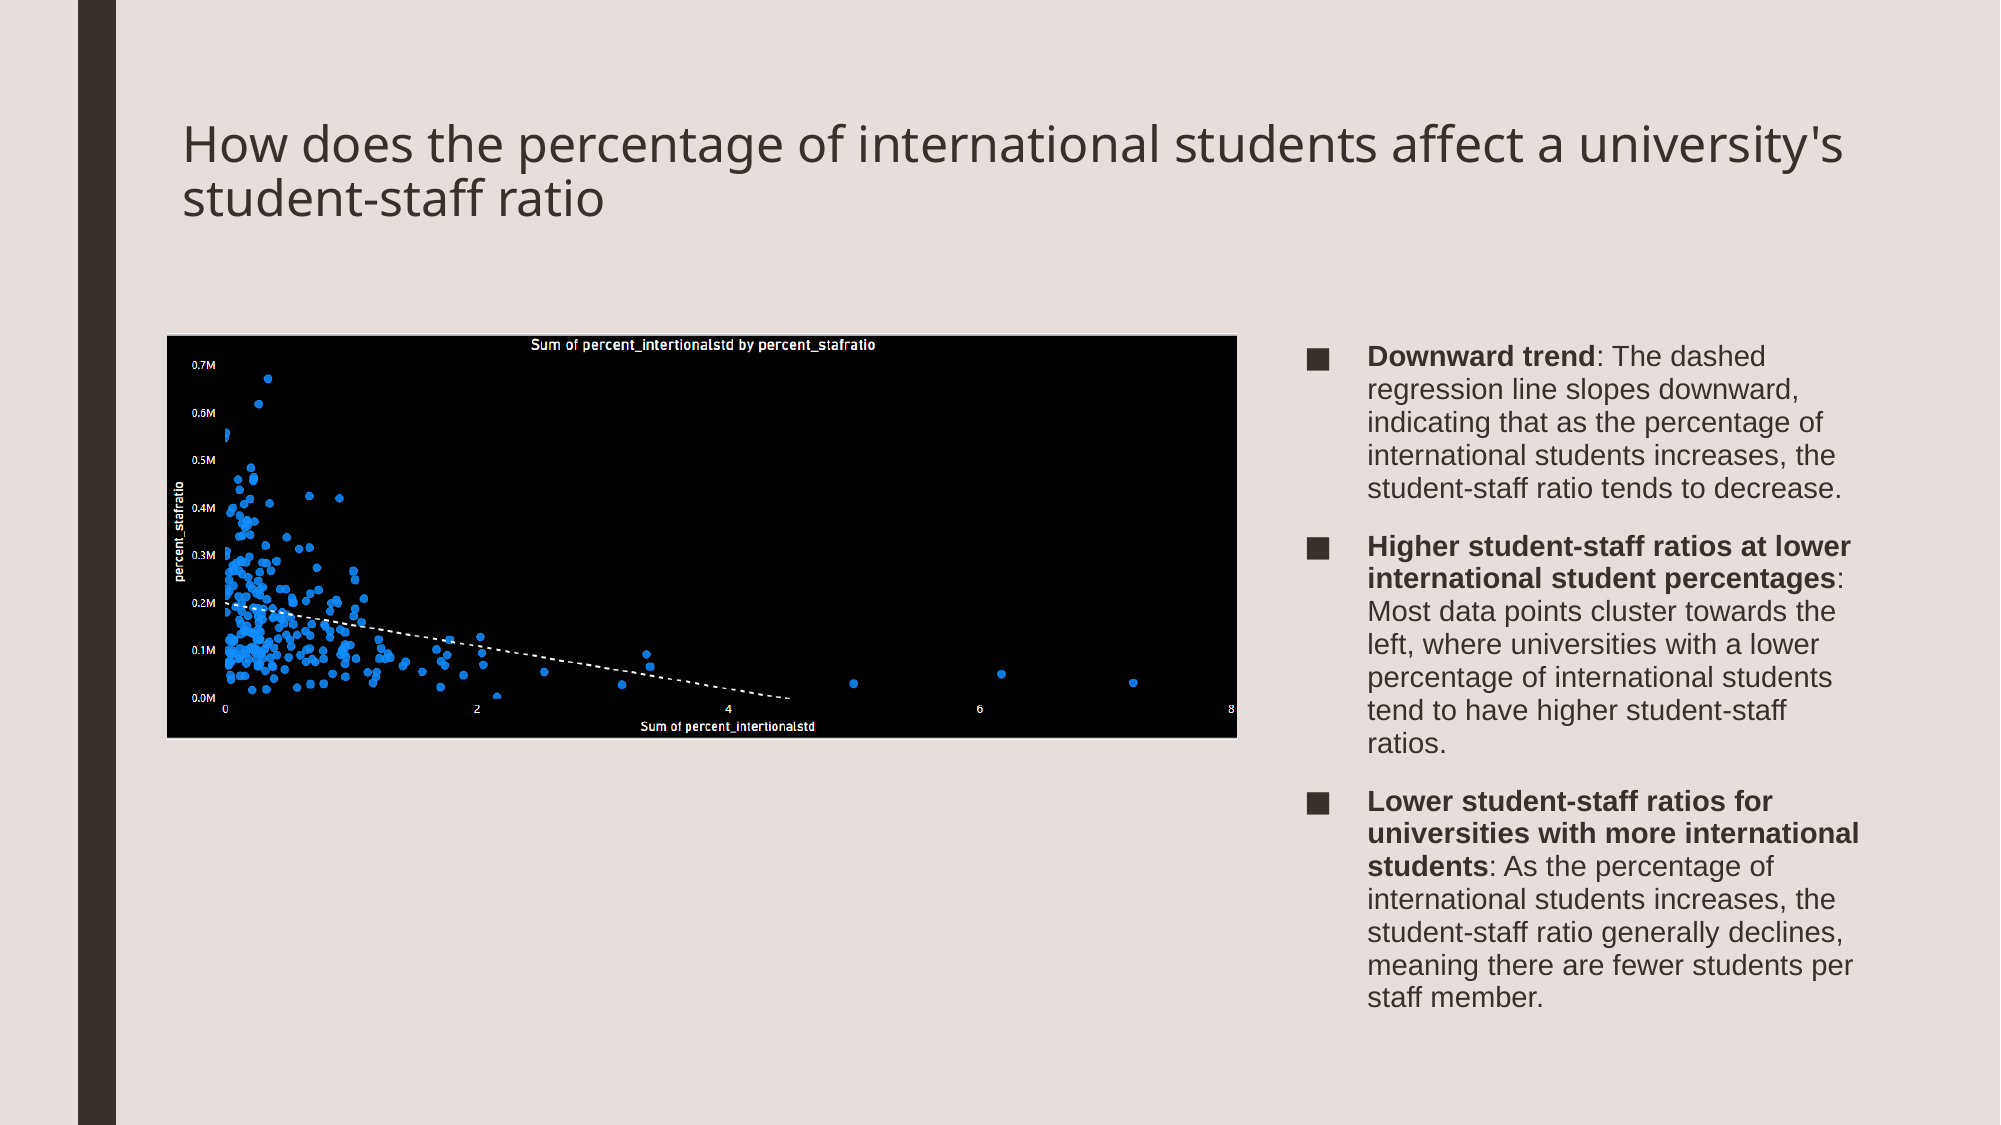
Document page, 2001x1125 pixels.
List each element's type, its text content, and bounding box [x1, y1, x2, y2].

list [167, 333, 1237, 740]
list Downward trend: The dashed regression line slopes downward, indicating that as the percentage of international students increases, the student-staff ratio tends to decrease. Higher student-staff ratios at lower international student percentages: Most data points cluster towards the left, where universities with a lower percentage of international students tend to have higher student-staff ratios. Lower student-staff ratios for universities with more international students: As the percentage of international students increases, the student-staff ratio generally declines, meaning there are fewer students per staff member. [1289, 333, 1890, 1013]
title How does the percentage of international students affect a university's student-staff ratio [167, 112, 1890, 259]
text_box [76, 0, 119, 1125]
